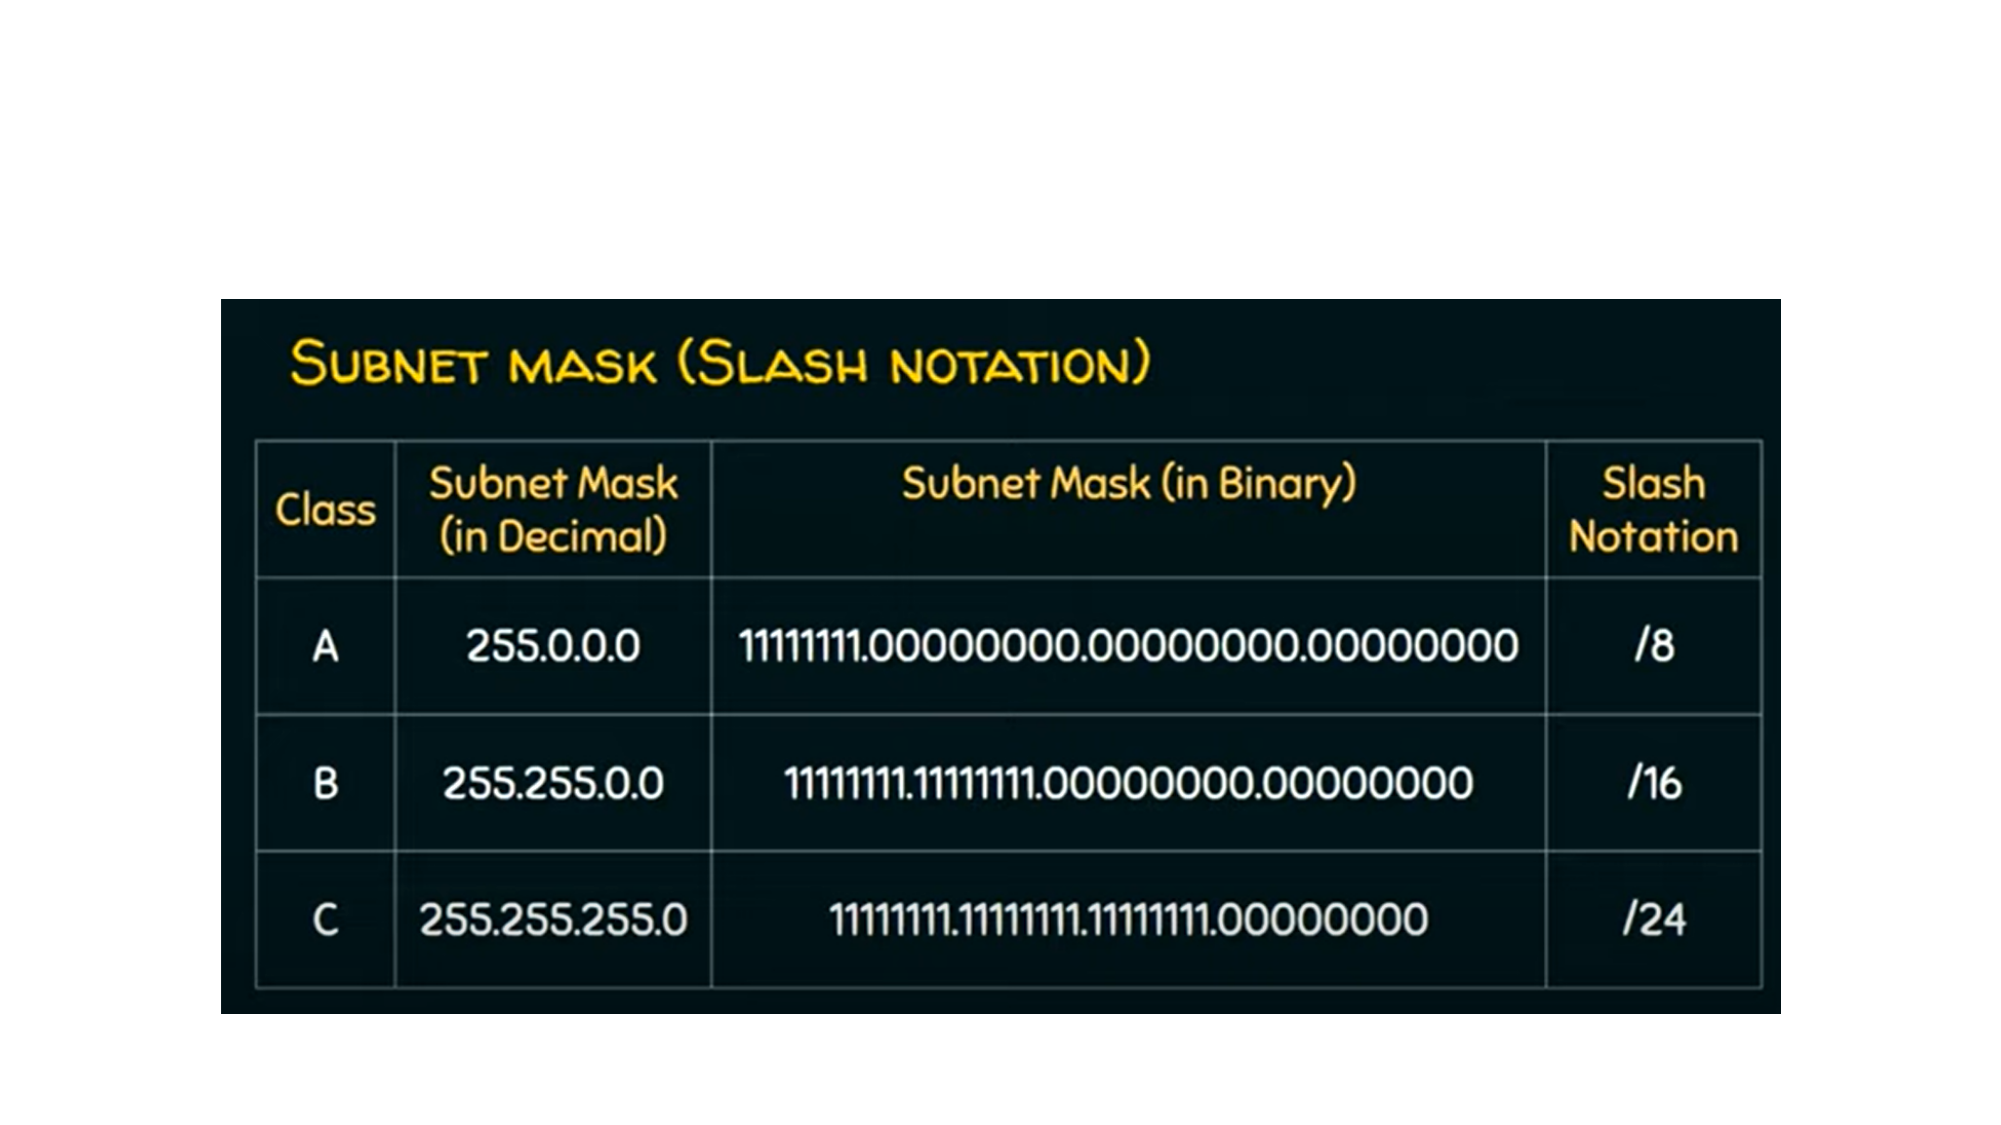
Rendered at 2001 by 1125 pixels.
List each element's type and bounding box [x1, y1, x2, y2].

list [218, 299, 1782, 1014]
